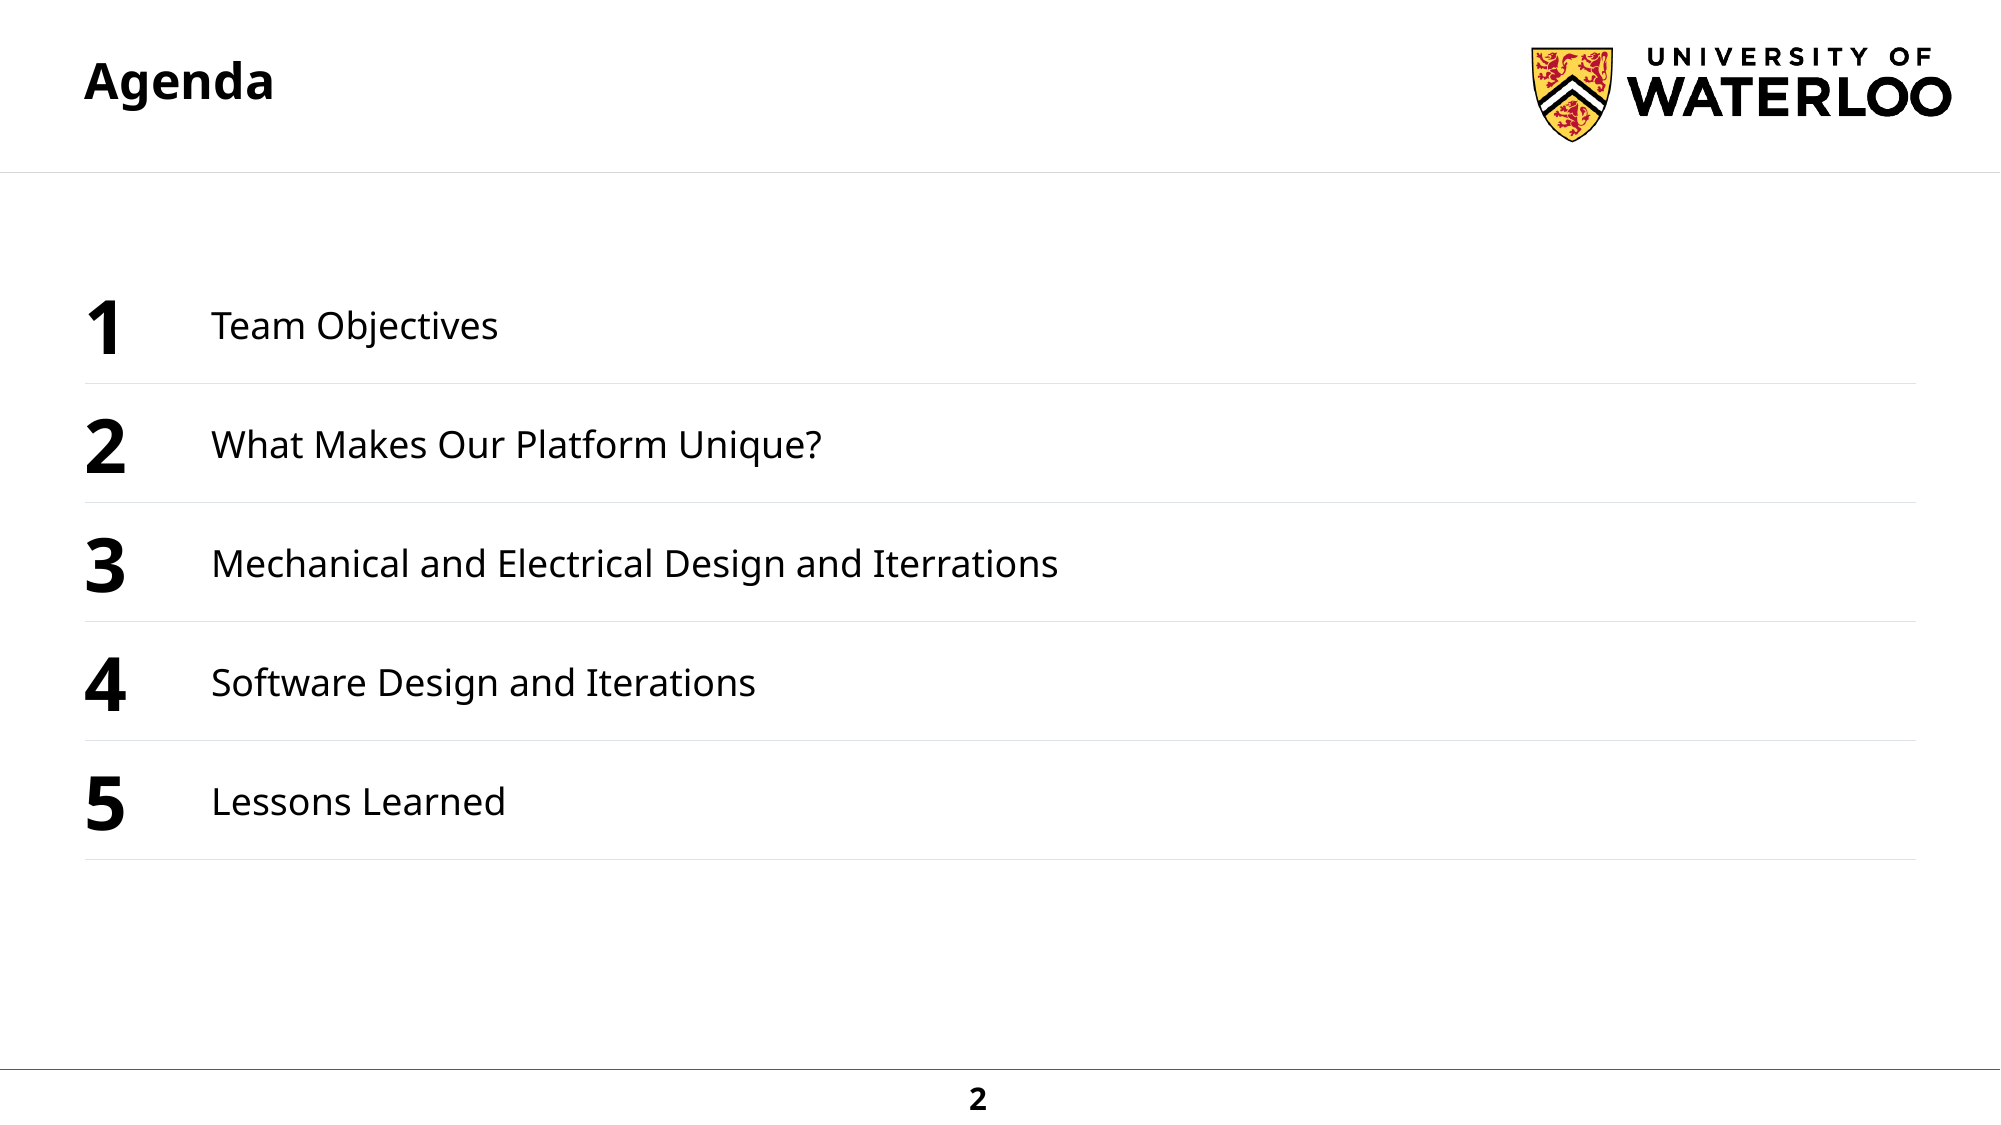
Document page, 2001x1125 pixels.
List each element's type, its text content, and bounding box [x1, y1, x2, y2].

text_box 4 [84, 635, 182, 728]
text_box 5 [84, 754, 182, 847]
title Agenda [85, 49, 1519, 110]
text_box 1 [84, 278, 182, 371]
text_box What Makes Our Platform Unique? [210, 397, 557, 490]
text_box [0, 264, 2000, 387]
picture [1519, 42, 1960, 152]
text_box 3 [84, 516, 182, 609]
text_box Lessons Learned [210, 754, 557, 847]
text_box 2 [84, 397, 182, 490]
text_box Mechanical and Electrical Design and Iterrations [210, 516, 557, 609]
text_box Team Objectives [210, 278, 557, 371]
slide_number 2 [923, 1079, 988, 1118]
text_box Software Design and Iterations [210, 635, 557, 728]
